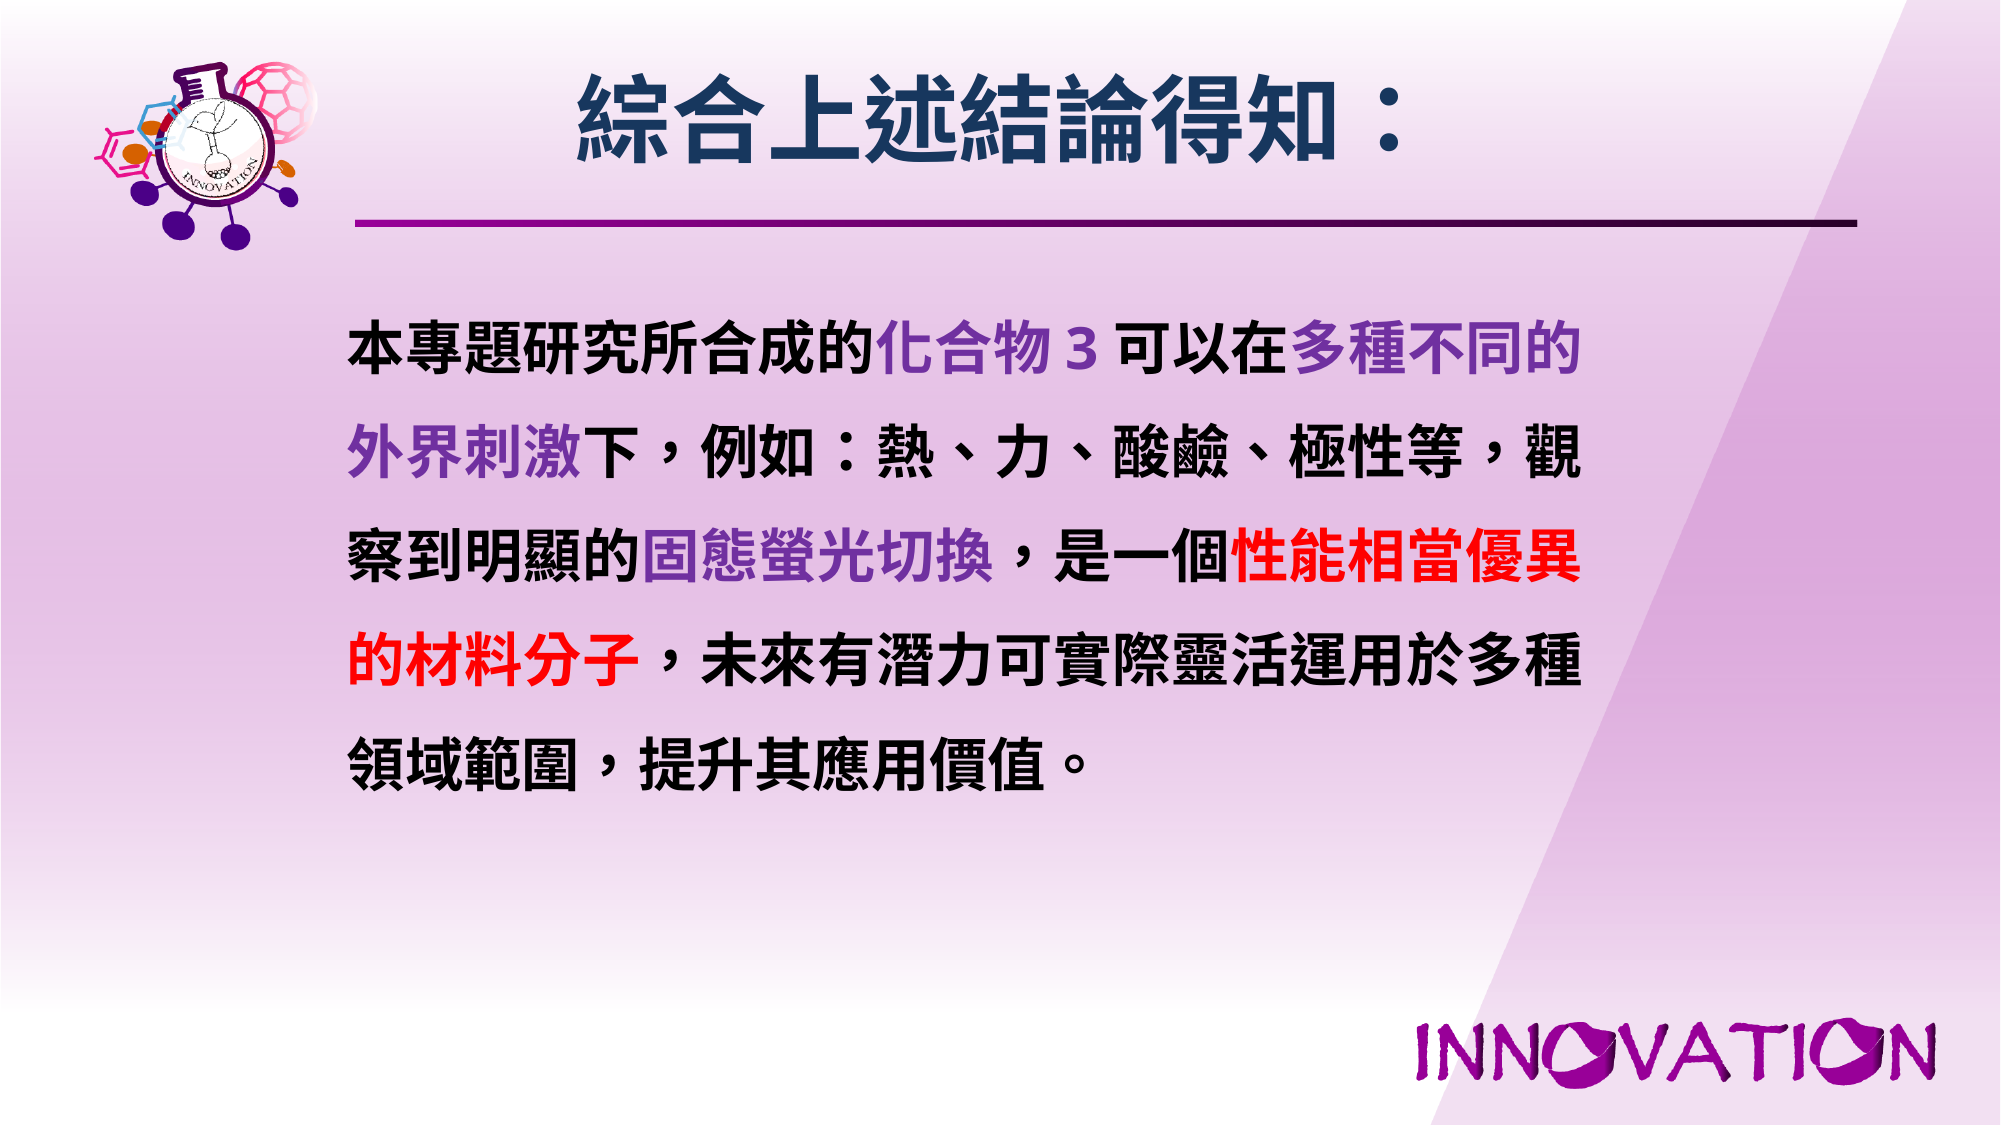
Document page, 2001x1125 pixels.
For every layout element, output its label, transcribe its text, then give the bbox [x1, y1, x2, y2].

text_box 本專題研究所合成的化合物3可以在多種不同的外界刺激下，例如：熱、力、酸鹼、極性等，觀察到明顯的固態螢光切換，是一個性能相當優異的材料分子，未來有潛力可實際靈活運用於多種領域範圍，提升其應用價值。 [332, 269, 1598, 809]
text_box 綜合上述結論得知： [179, 58, 1856, 176]
picture [0, 0, 2001, 1125]
